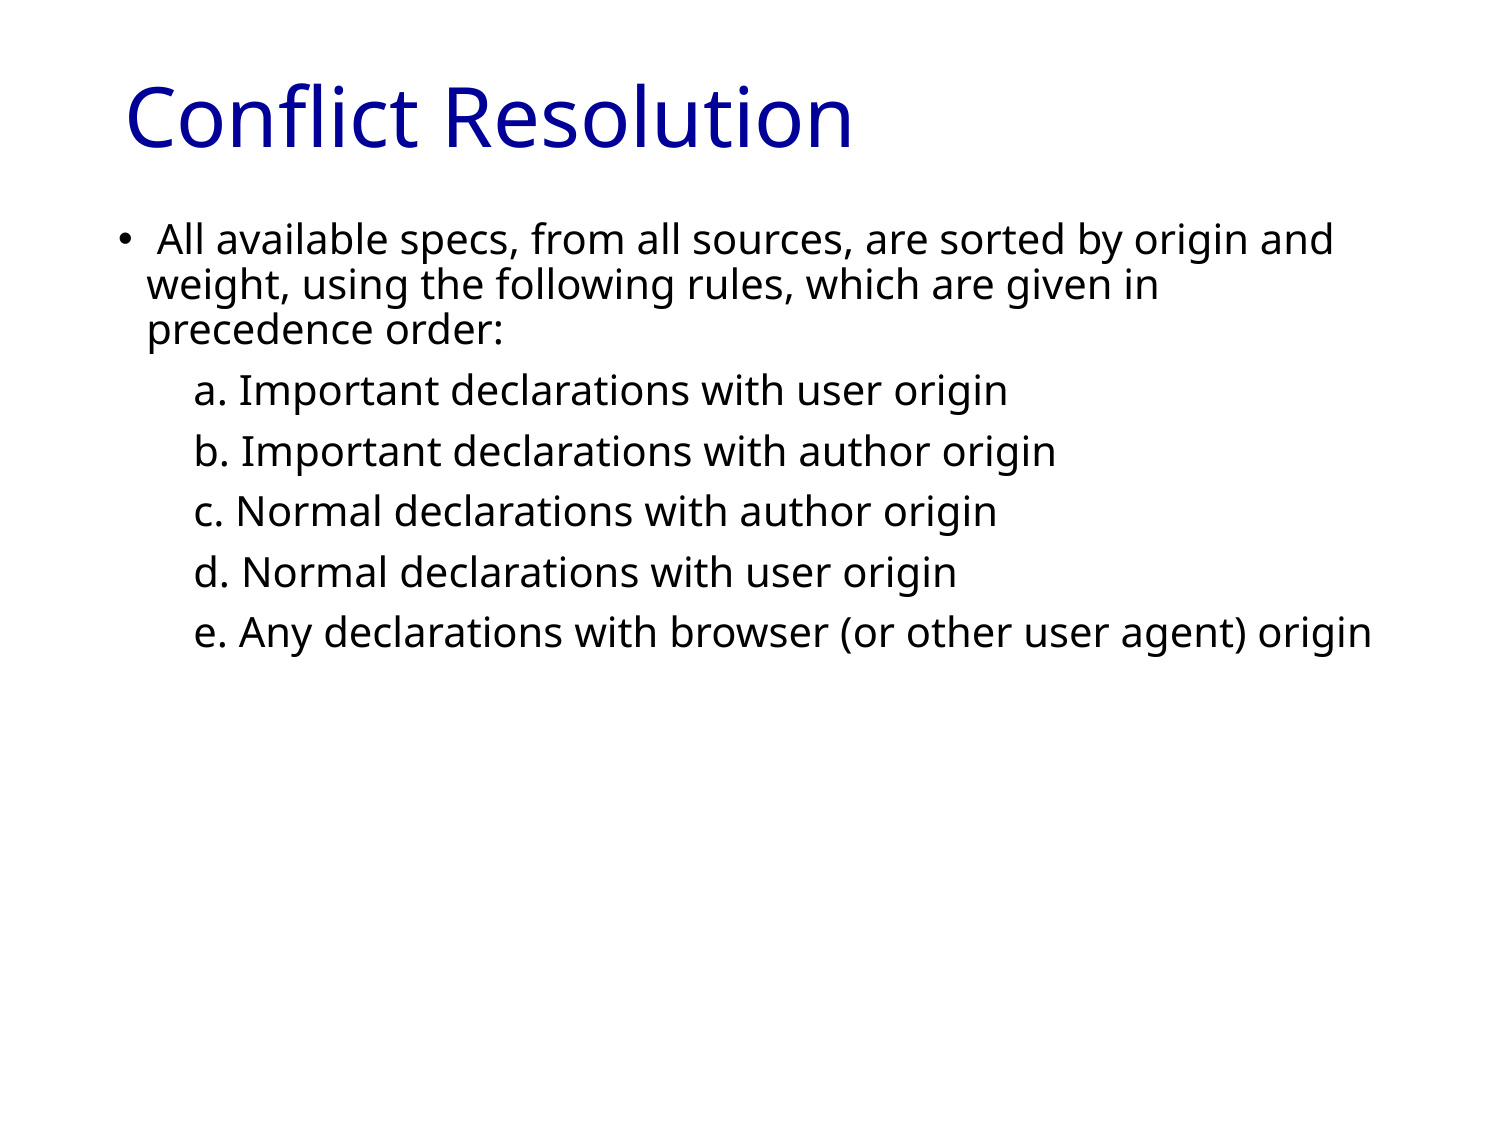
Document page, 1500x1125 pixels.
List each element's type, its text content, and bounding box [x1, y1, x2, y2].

list All available specs, from all sources, are sorted by origin and weight, using the following rules, which are given in precedence order: a. Important declarations with user origin b. Important declarations with author origin c. Normal declarations with author origin d. Normal declarations with user origin e. Any declarations with browser (or other user agent) origin [103, 211, 1397, 1014]
title Conflict Resolution [109, 62, 1403, 178]
